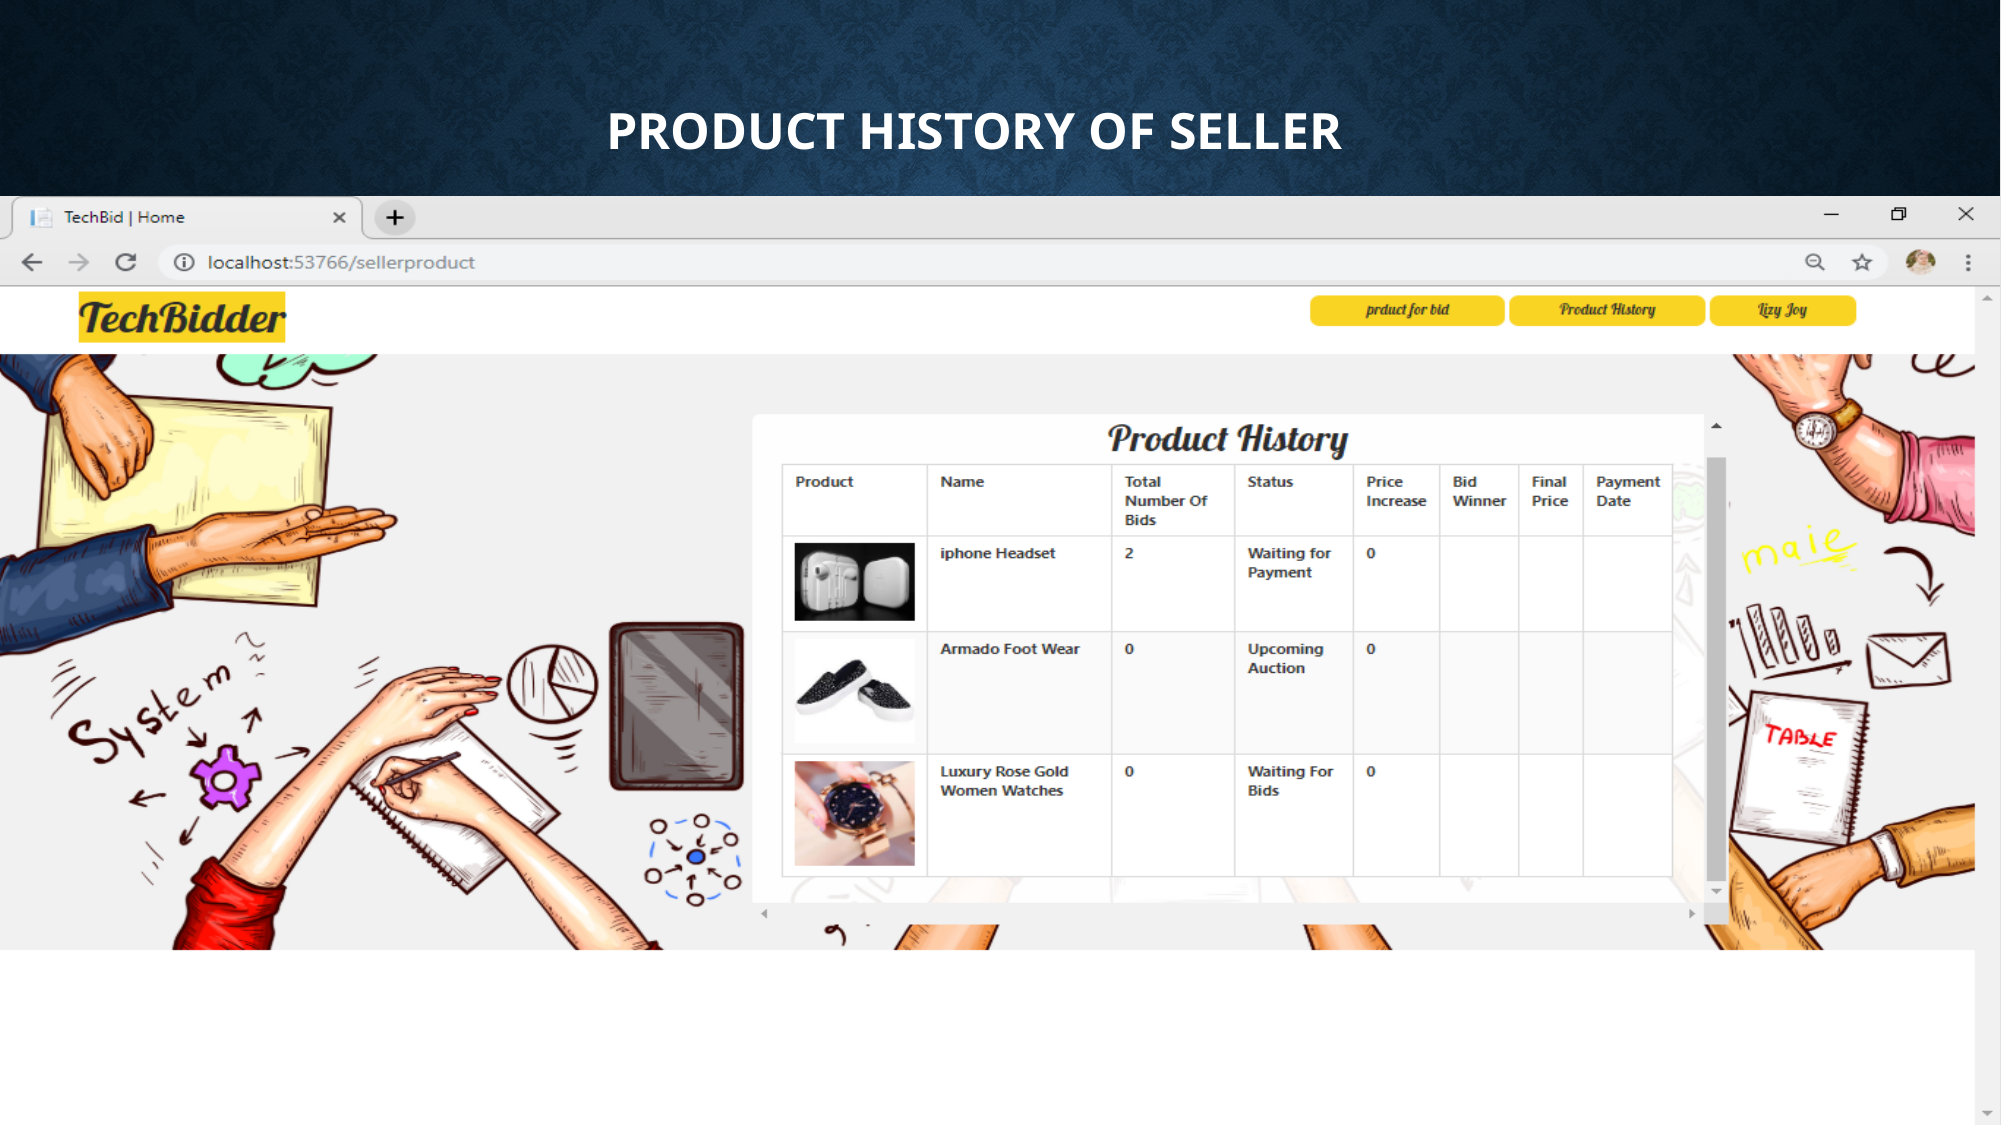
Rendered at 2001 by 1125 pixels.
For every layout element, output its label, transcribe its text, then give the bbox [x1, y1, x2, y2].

picture [0, 195, 2000, 1125]
title Product History of Seller [405, 103, 1544, 164]
